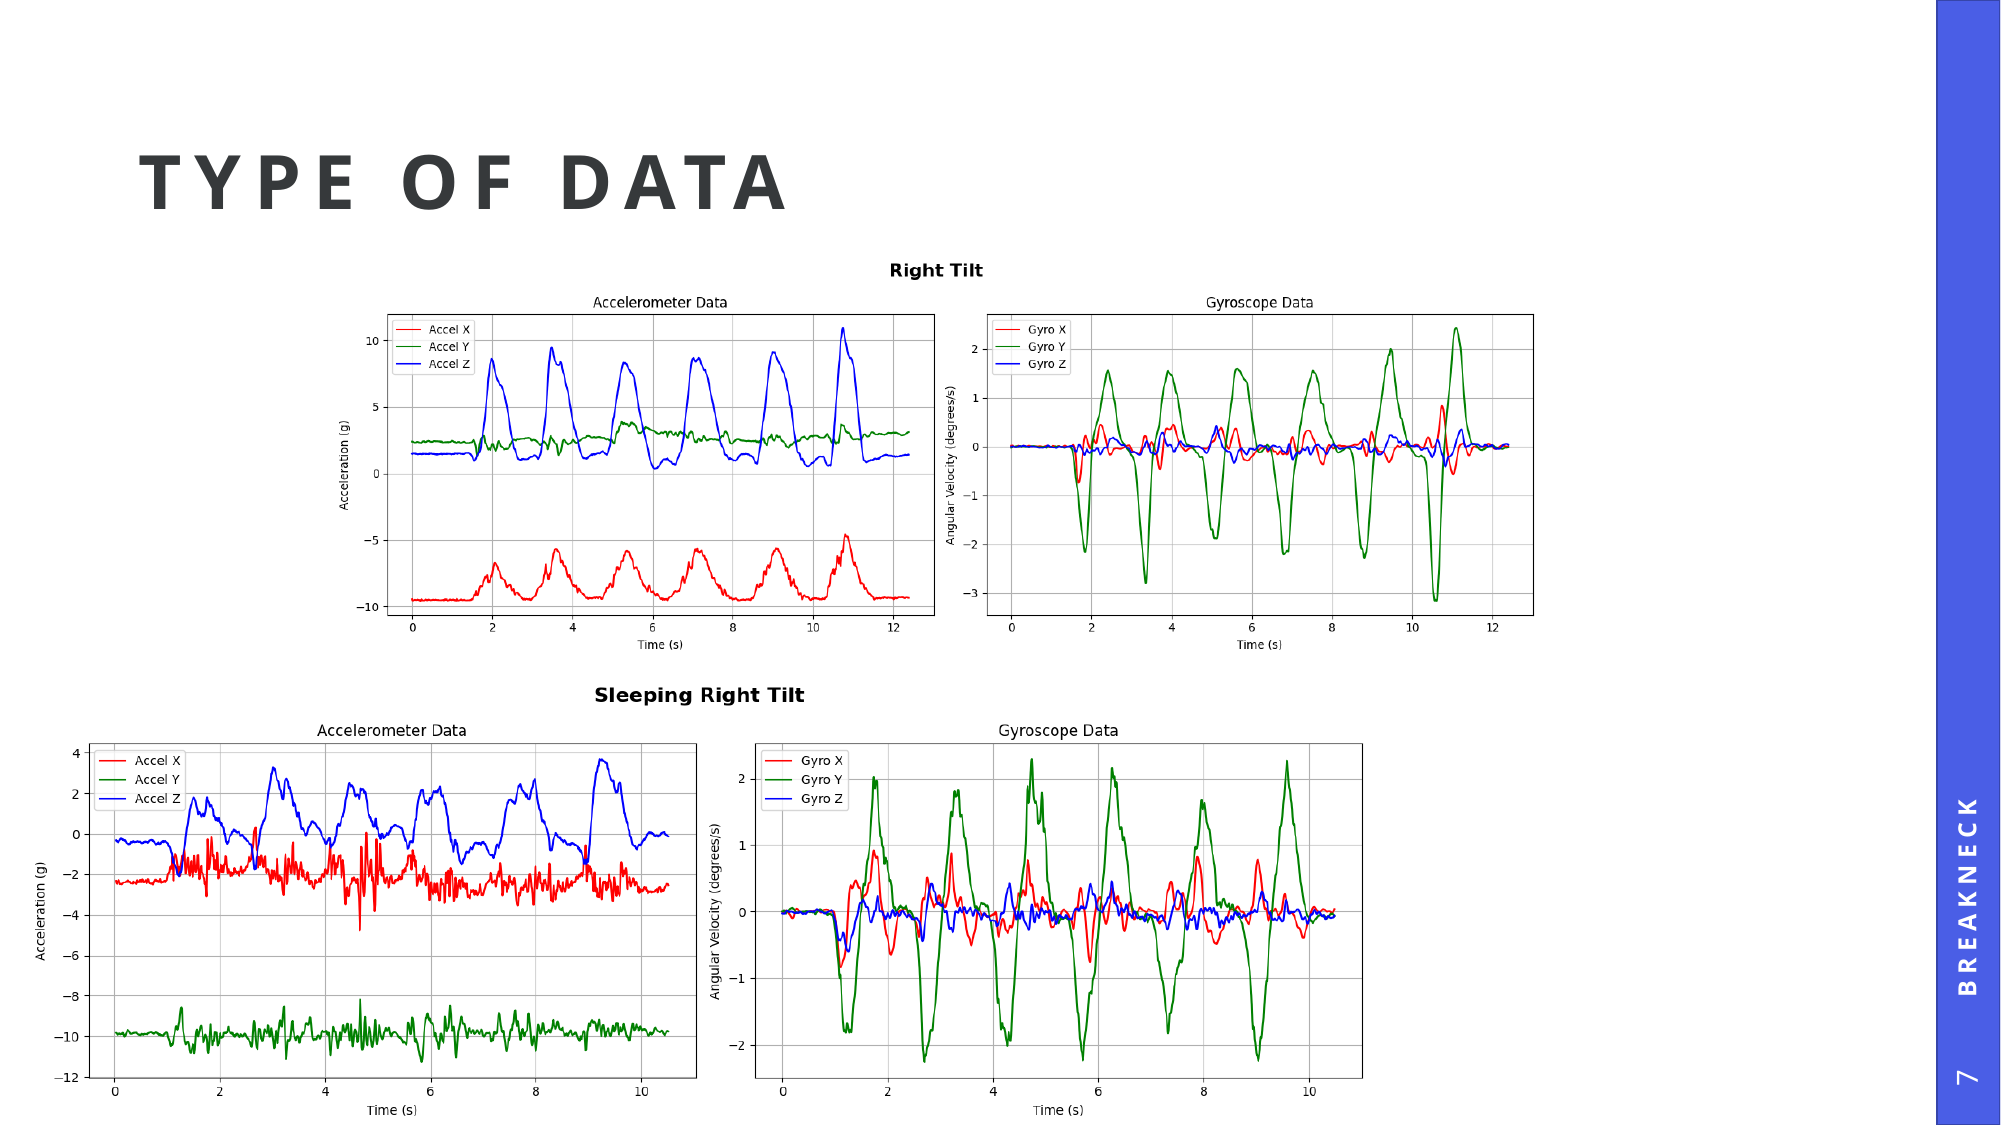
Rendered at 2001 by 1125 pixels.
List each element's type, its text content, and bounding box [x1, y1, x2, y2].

picture [331, 255, 1540, 658]
title Type of data [139, 145, 1732, 306]
slide_number 7 [1937, 1032, 2000, 1125]
picture [26, 678, 1370, 1125]
footer breakneck [1937, 0, 2000, 1032]
